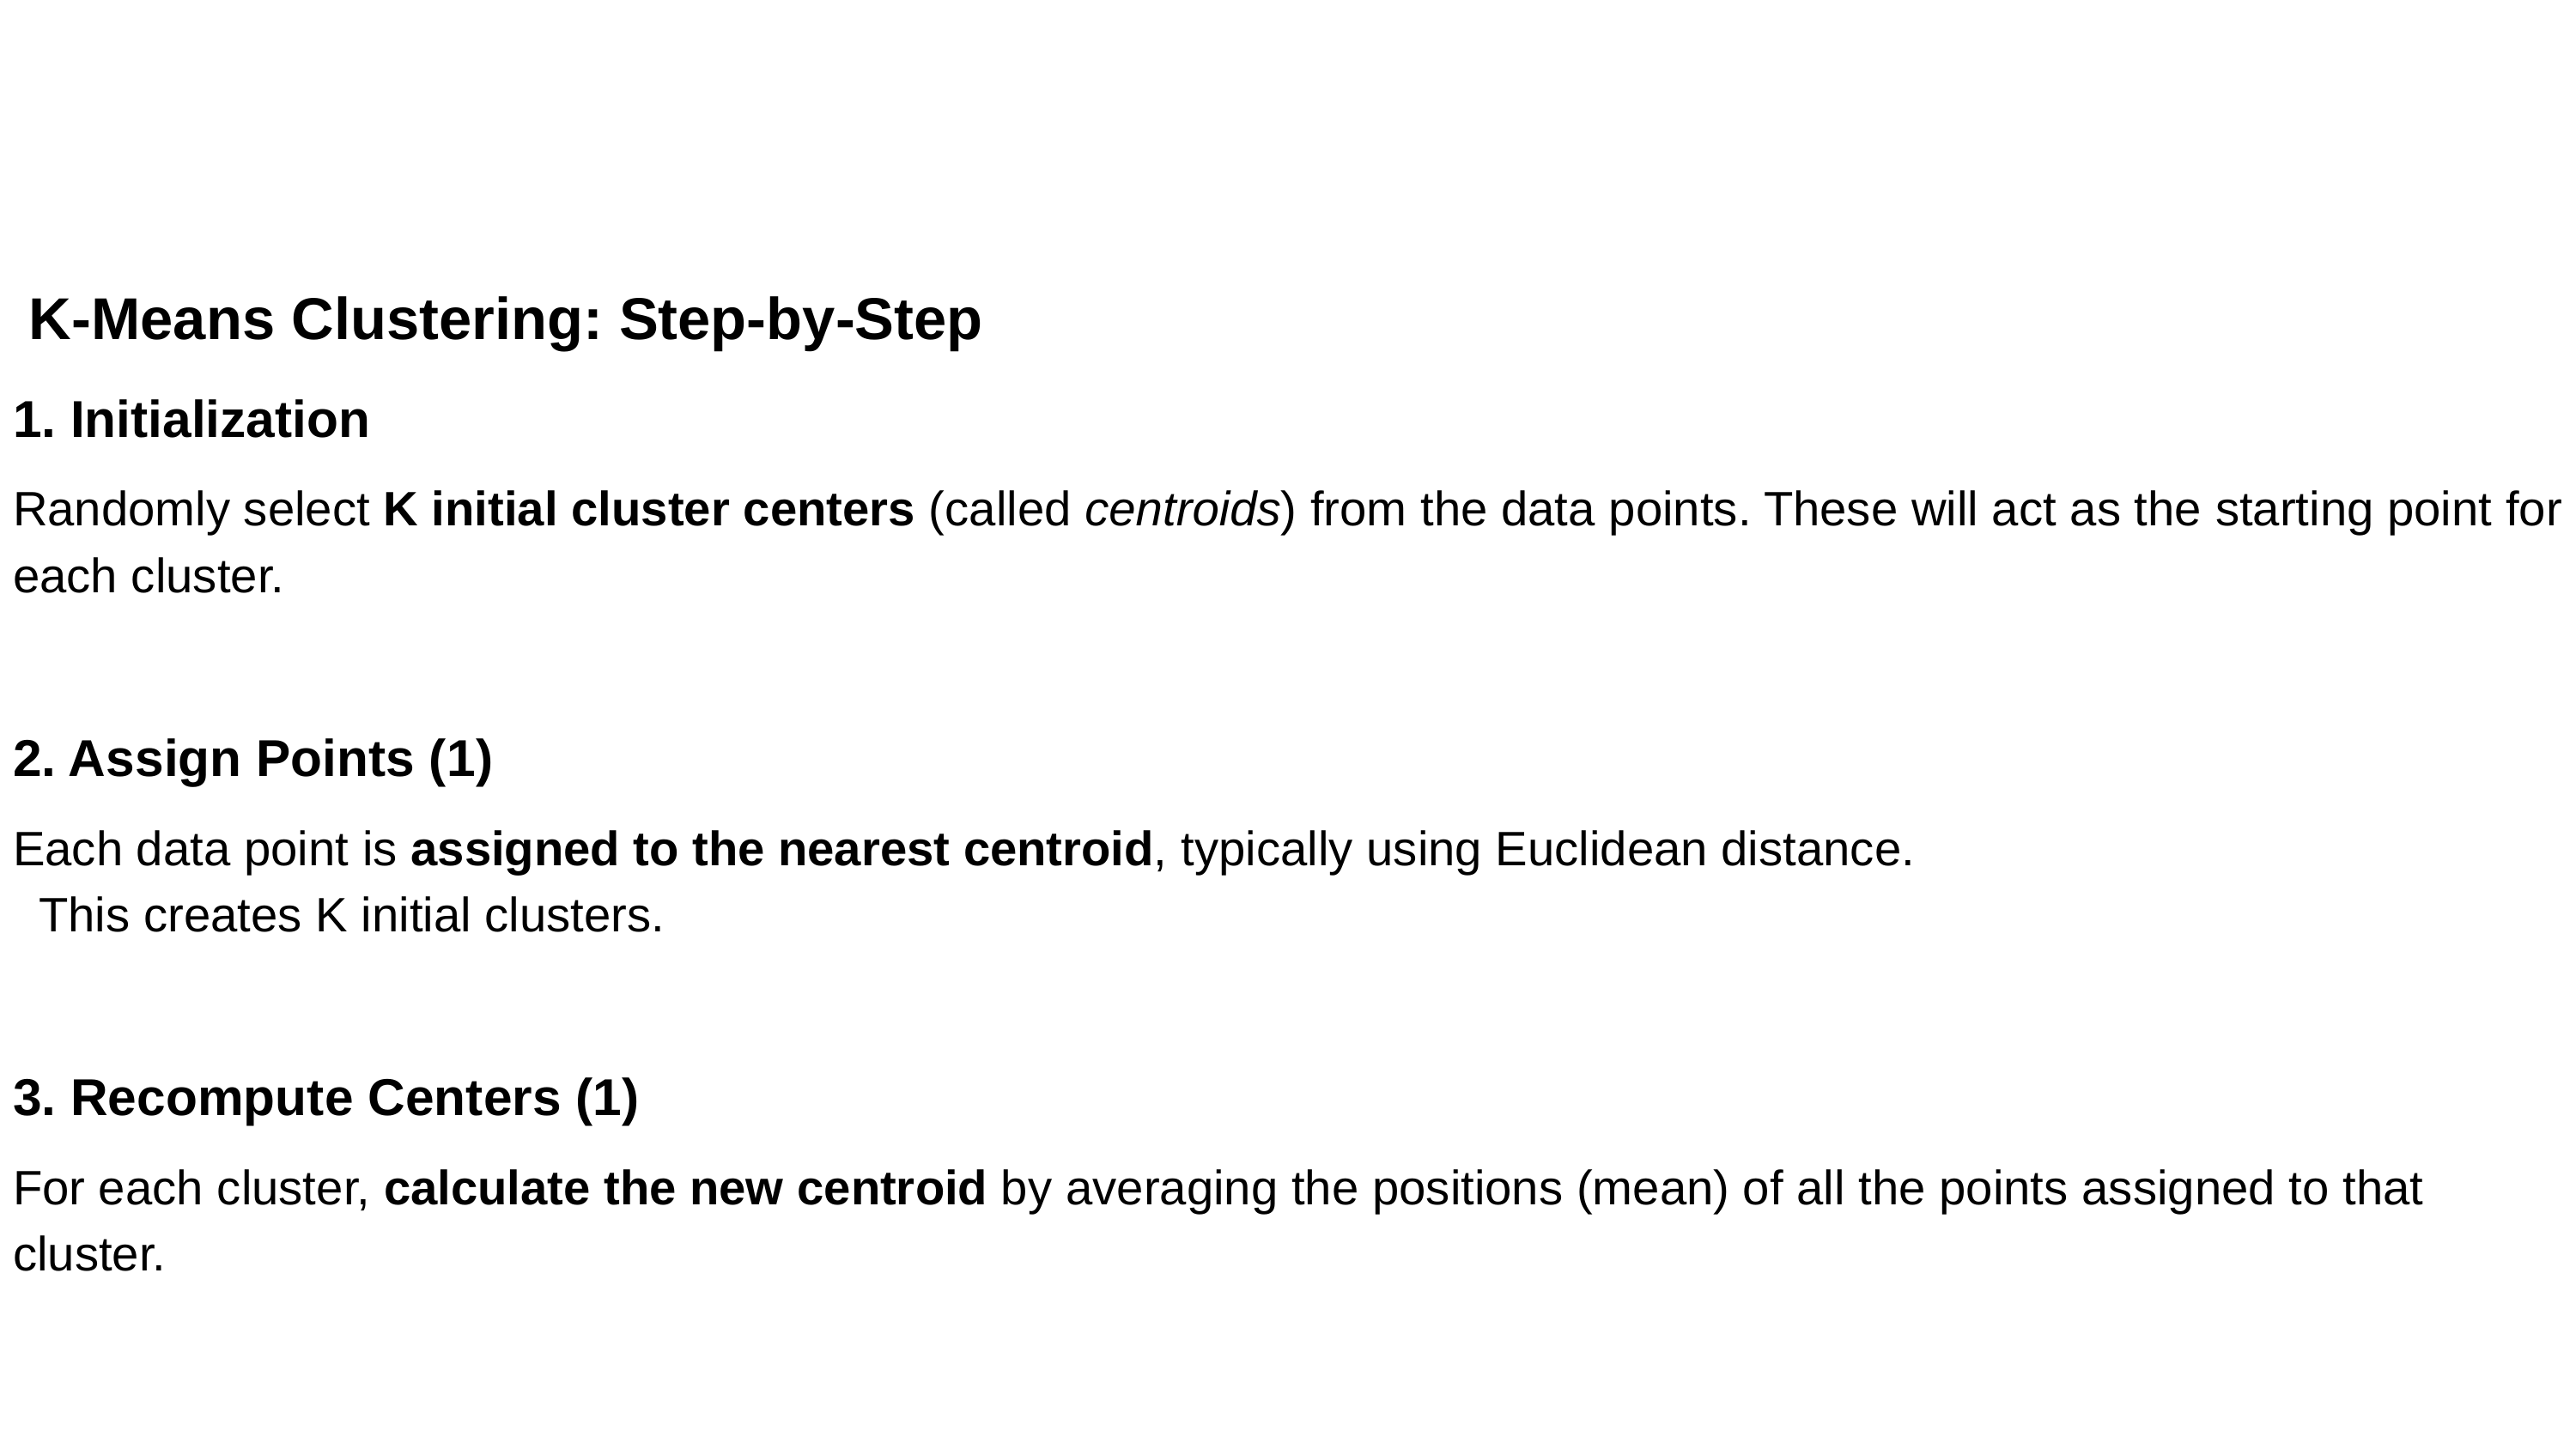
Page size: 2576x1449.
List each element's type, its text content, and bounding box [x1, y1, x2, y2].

text_box K-Means Clustering: Step-by-Step 1. Initialization Randomly select K initial cluster centers (called centroids) from the data points. These will act as the starting point for each cluster. 2. Assign Points (1) Each data point is assigned to the nearest centroid, typically using Euclidean distance. This creates K initial clusters. 3. Recompute Centers (1) For each cluster, calculate the new centroid by averaging the positions (mean) of all the points assigned to that cluster. [0, 78, 2576, 1449]
